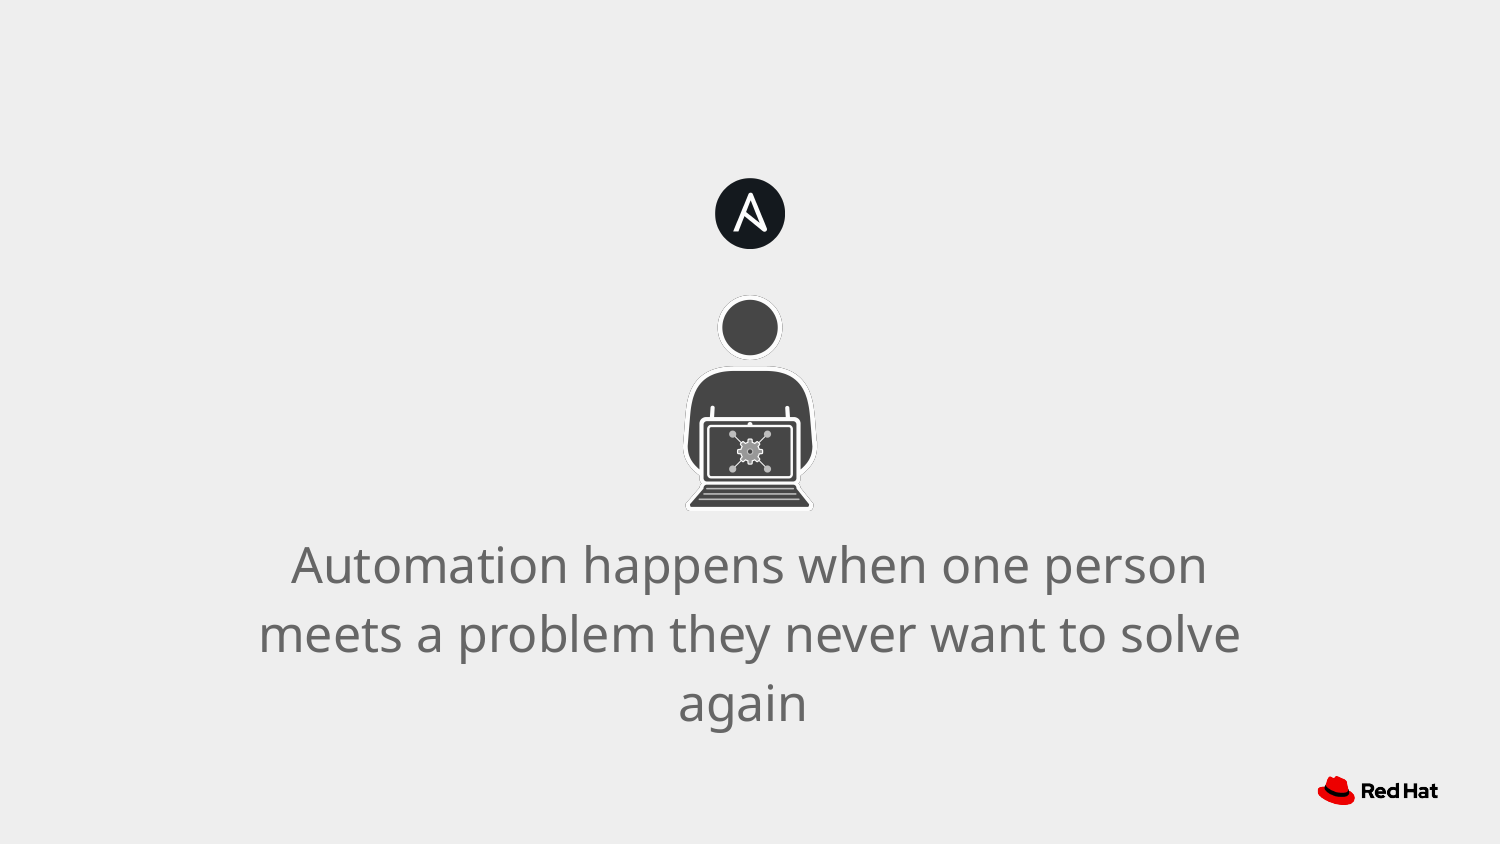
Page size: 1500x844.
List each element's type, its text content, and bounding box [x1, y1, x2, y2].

picture [711, 175, 788, 252]
picture [630, 284, 869, 522]
text_box Automation happens when one person meets a problem they never want to solve again [214, 500, 1285, 757]
picture [1317, 776, 1438, 805]
